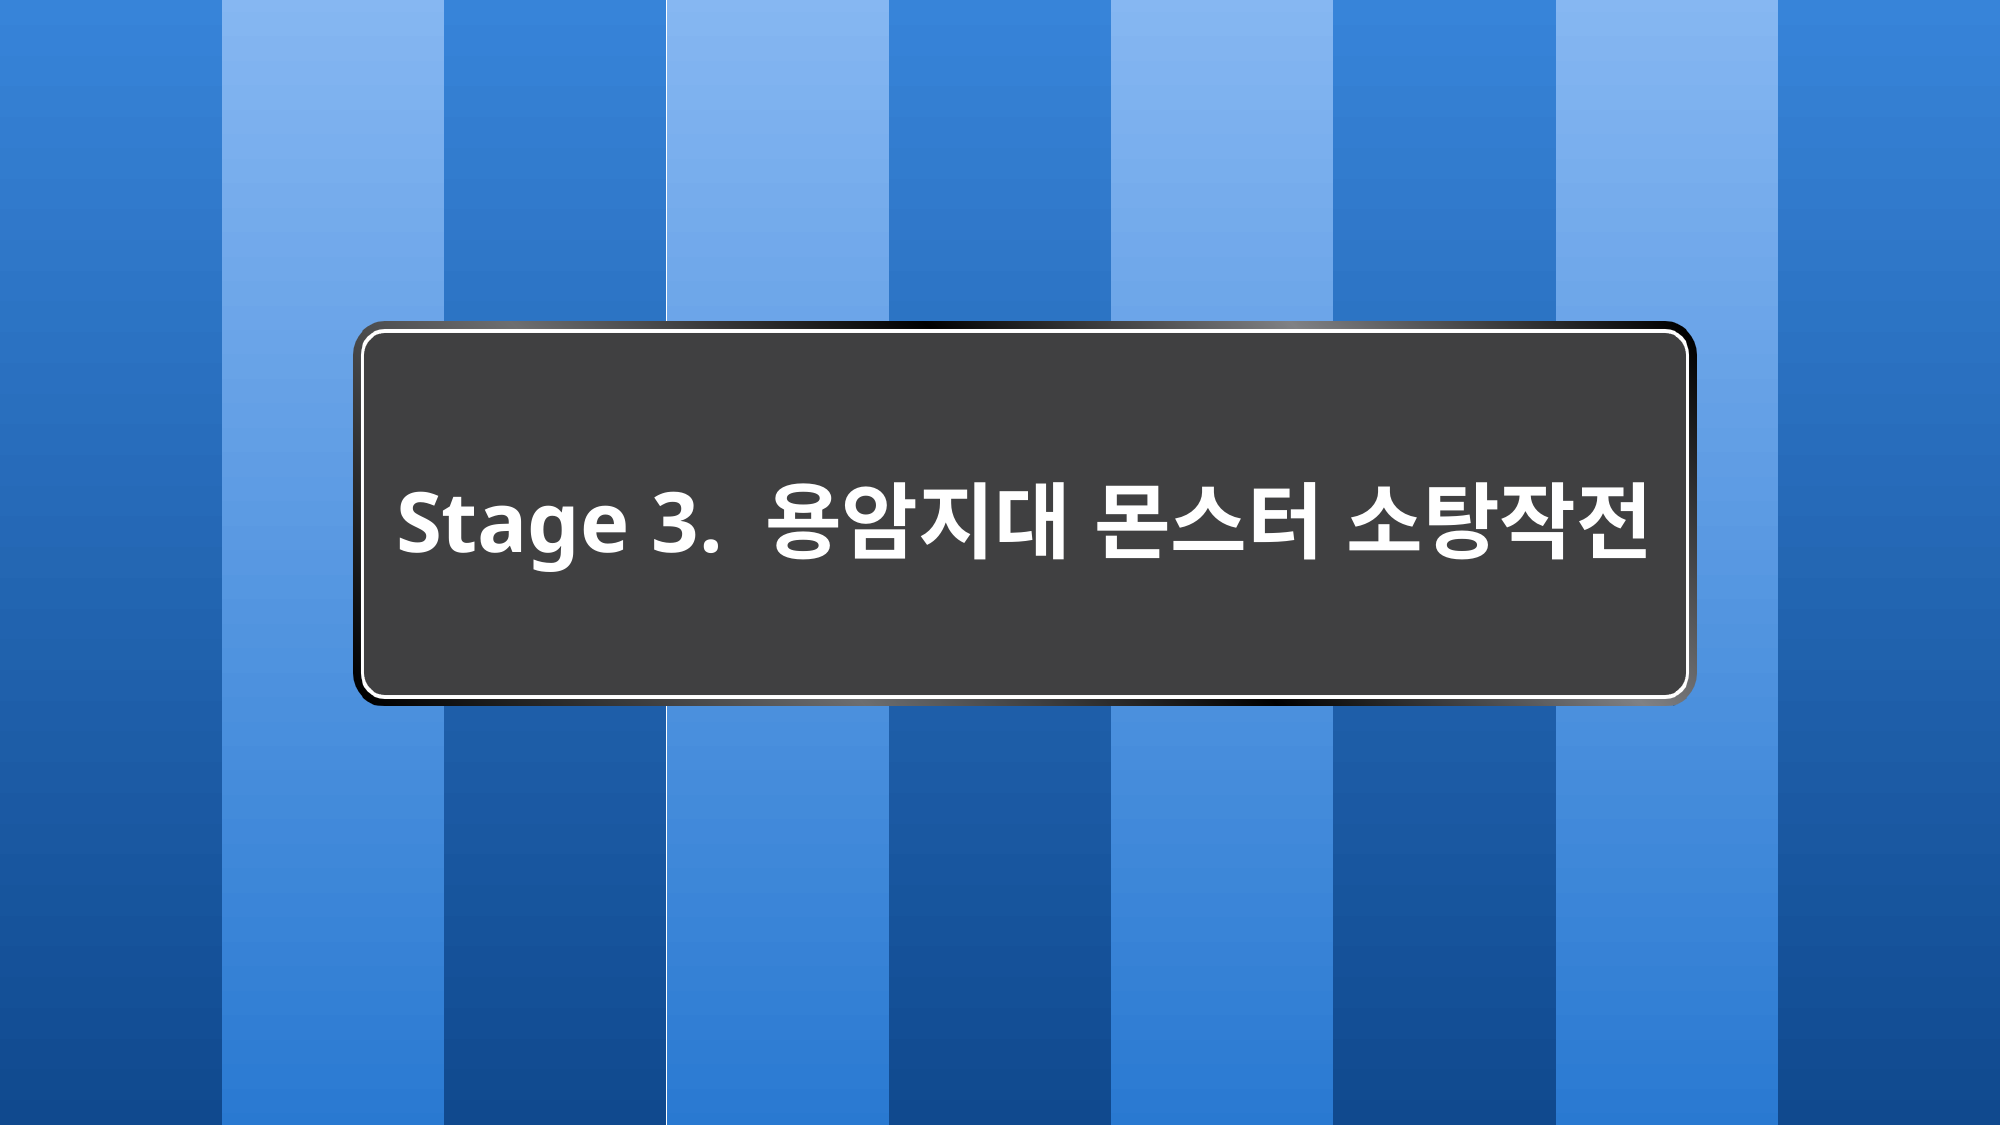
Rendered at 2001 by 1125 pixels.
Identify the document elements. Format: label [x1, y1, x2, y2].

text_box [0, 0, 2000, 1125]
text_box [351, 321, 1698, 706]
